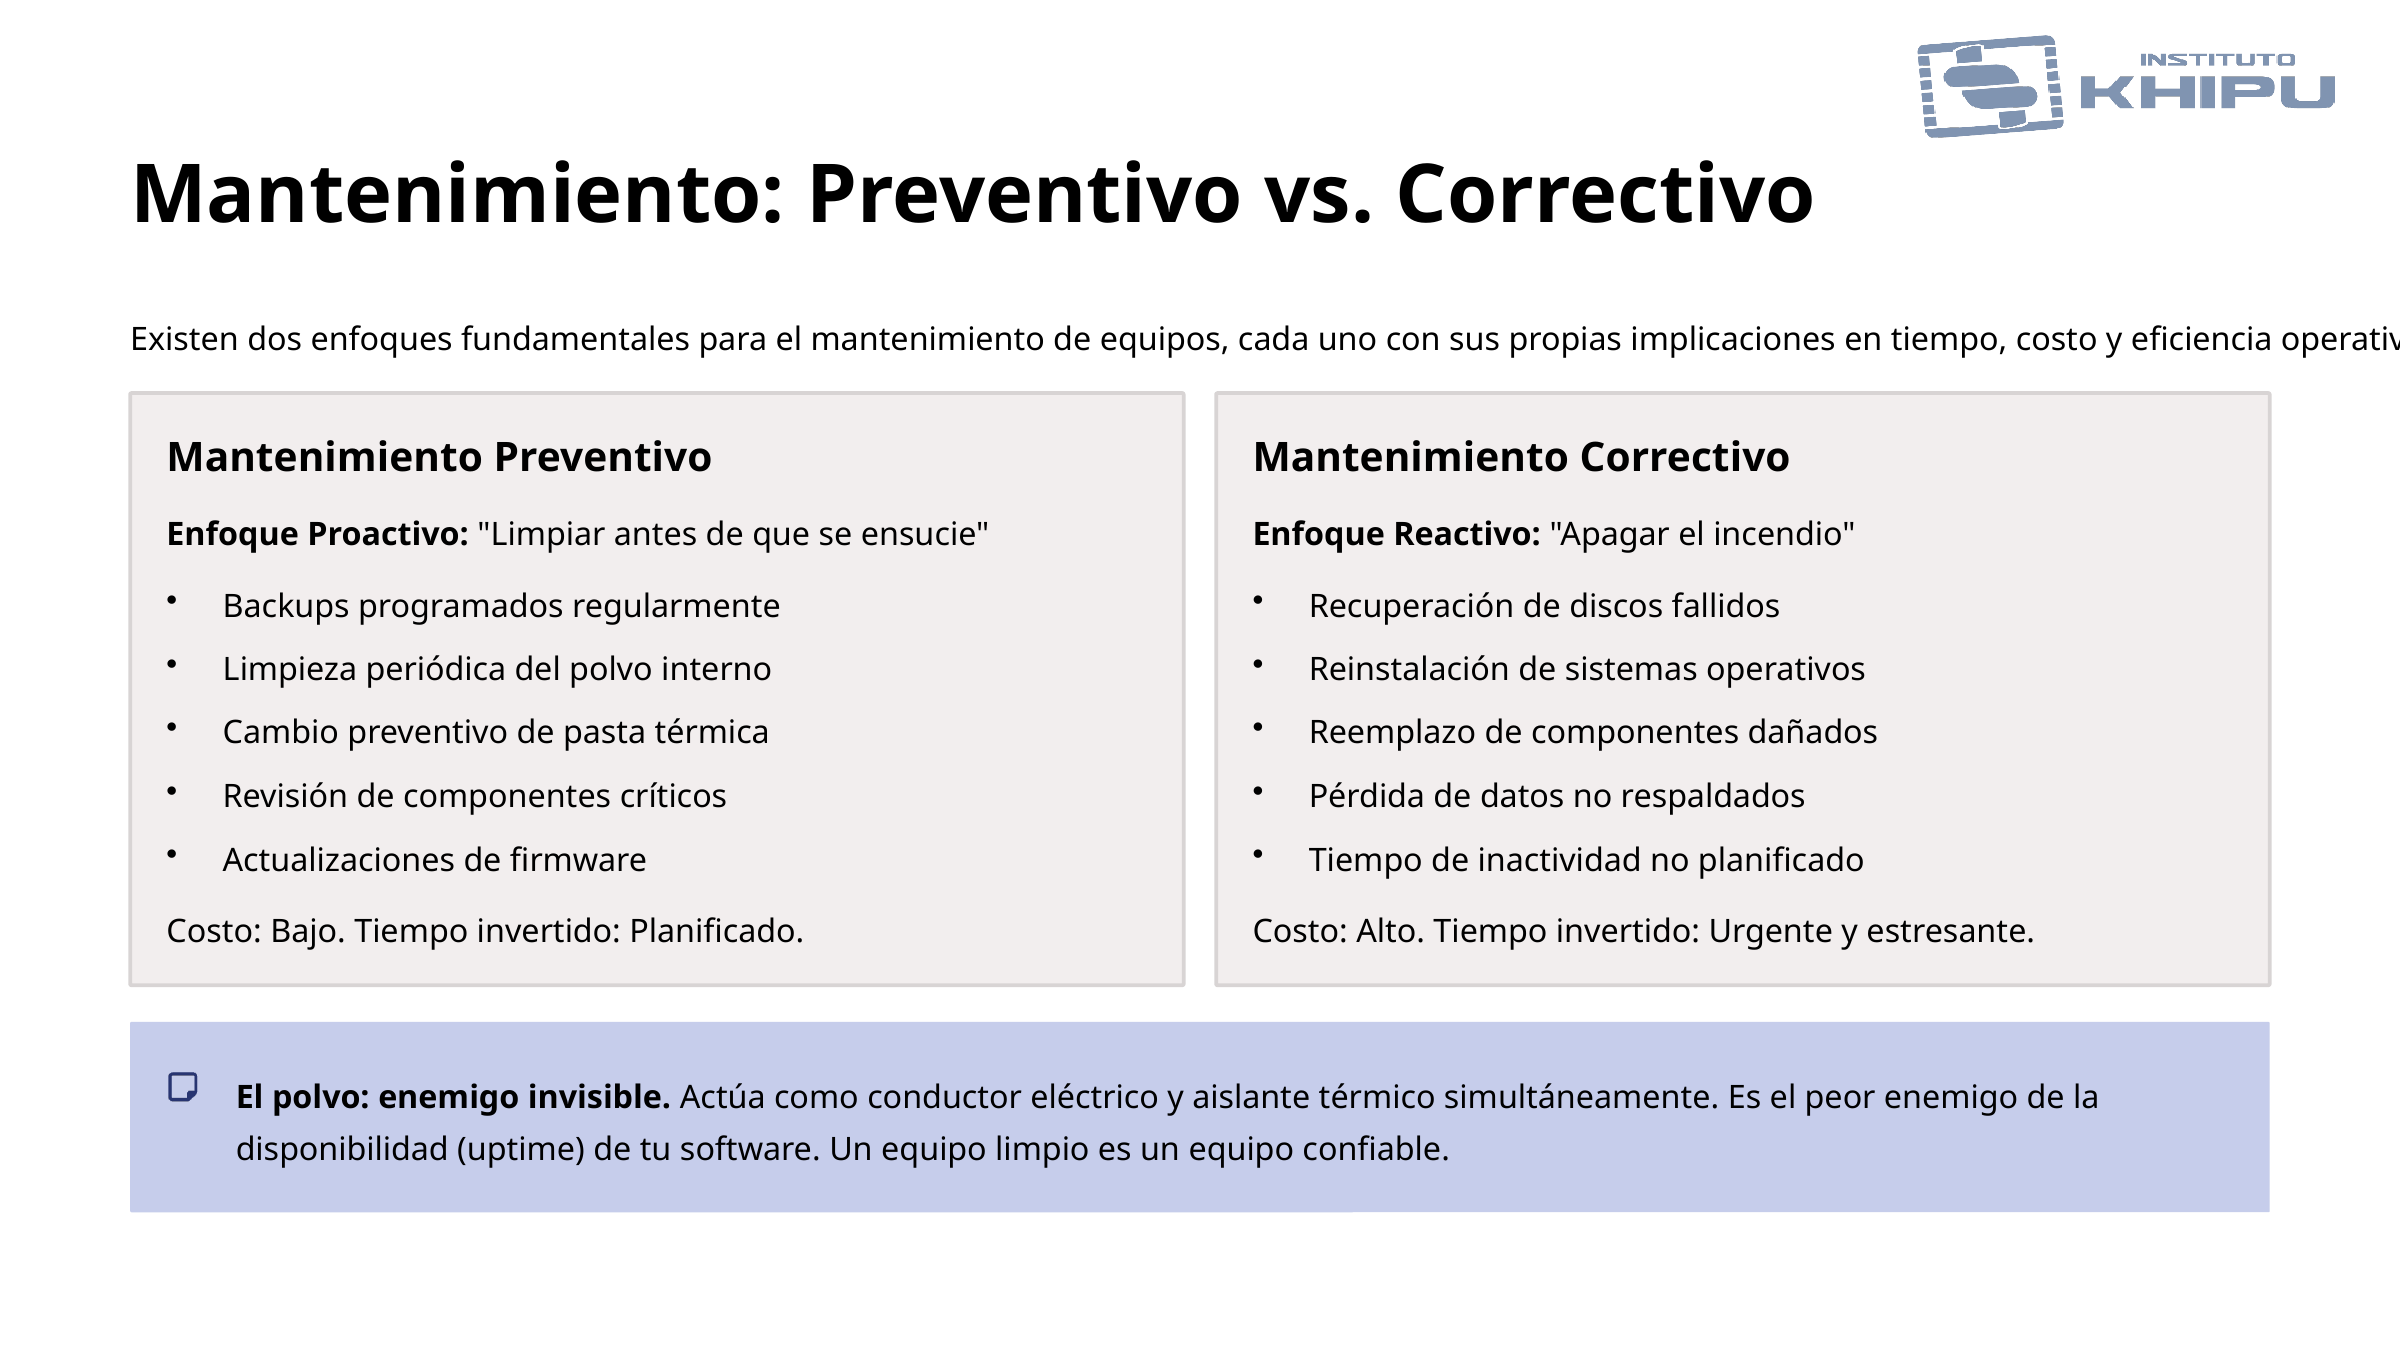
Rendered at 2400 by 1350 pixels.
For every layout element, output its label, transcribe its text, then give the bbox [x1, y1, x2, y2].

text_box Recuperación de discos fallidos [1252, 571, 2234, 624]
text_box Cambio preventivo de pasta térmica [166, 698, 1148, 751]
text_box Enfoque Reactivo: "Apagar el incendio" [1252, 499, 2234, 552]
text_box Mantenimiento: Preventivo vs. Correctivo [130, 137, 1889, 240]
text_box El polvo: enemigo invisible. Actúa como conductor eléctrico y aislante térmico simultáneamente. Es el peor enemigo de la disponibilidad (uptime) de tu software. Un equipo limpio es un equipo confiable. [235, 1062, 2238, 1167]
text_box Existen dos enfoques fundamentales para el mantenimiento de equipos, cada uno con sus propias implicaciones en tiempo, costo y eficiencia operativa. [130, 304, 2270, 357]
text_box Mantenimiento Preventivo [166, 429, 735, 481]
text_box [130, 1021, 2270, 1213]
text_box Backups programados regularmente [166, 571, 1148, 624]
text_box [1216, 393, 2270, 986]
text_box Actualizaciones de firmware [166, 825, 1148, 878]
text_box Revisión de componentes críticos [166, 761, 1148, 814]
text_box Mantenimiento Correctivo [1252, 429, 1812, 481]
picture [162, 1070, 204, 1103]
text_box Enfoque Proactivo: "Limpiar antes de que se ensucie" [166, 499, 1148, 552]
text_box Costo: Alto. Tiempo invertido: Urgente y estresante. [1252, 896, 2234, 949]
text_box Limpieza periódica del polvo interno [166, 634, 1148, 687]
picture [1917, 35, 2335, 138]
text_box Reemplazo de componentes dañados [1252, 698, 2234, 751]
text_box [130, 393, 1184, 986]
text_box Reinstalación de sistemas operativos [1252, 634, 2234, 687]
text_box Pérdida de datos no respaldados [1252, 761, 2234, 814]
text_box Costo: Bajo. Tiempo invertido: Planificado. [166, 896, 1148, 949]
text_box Tiempo de inactividad no planificado [1252, 825, 2234, 878]
